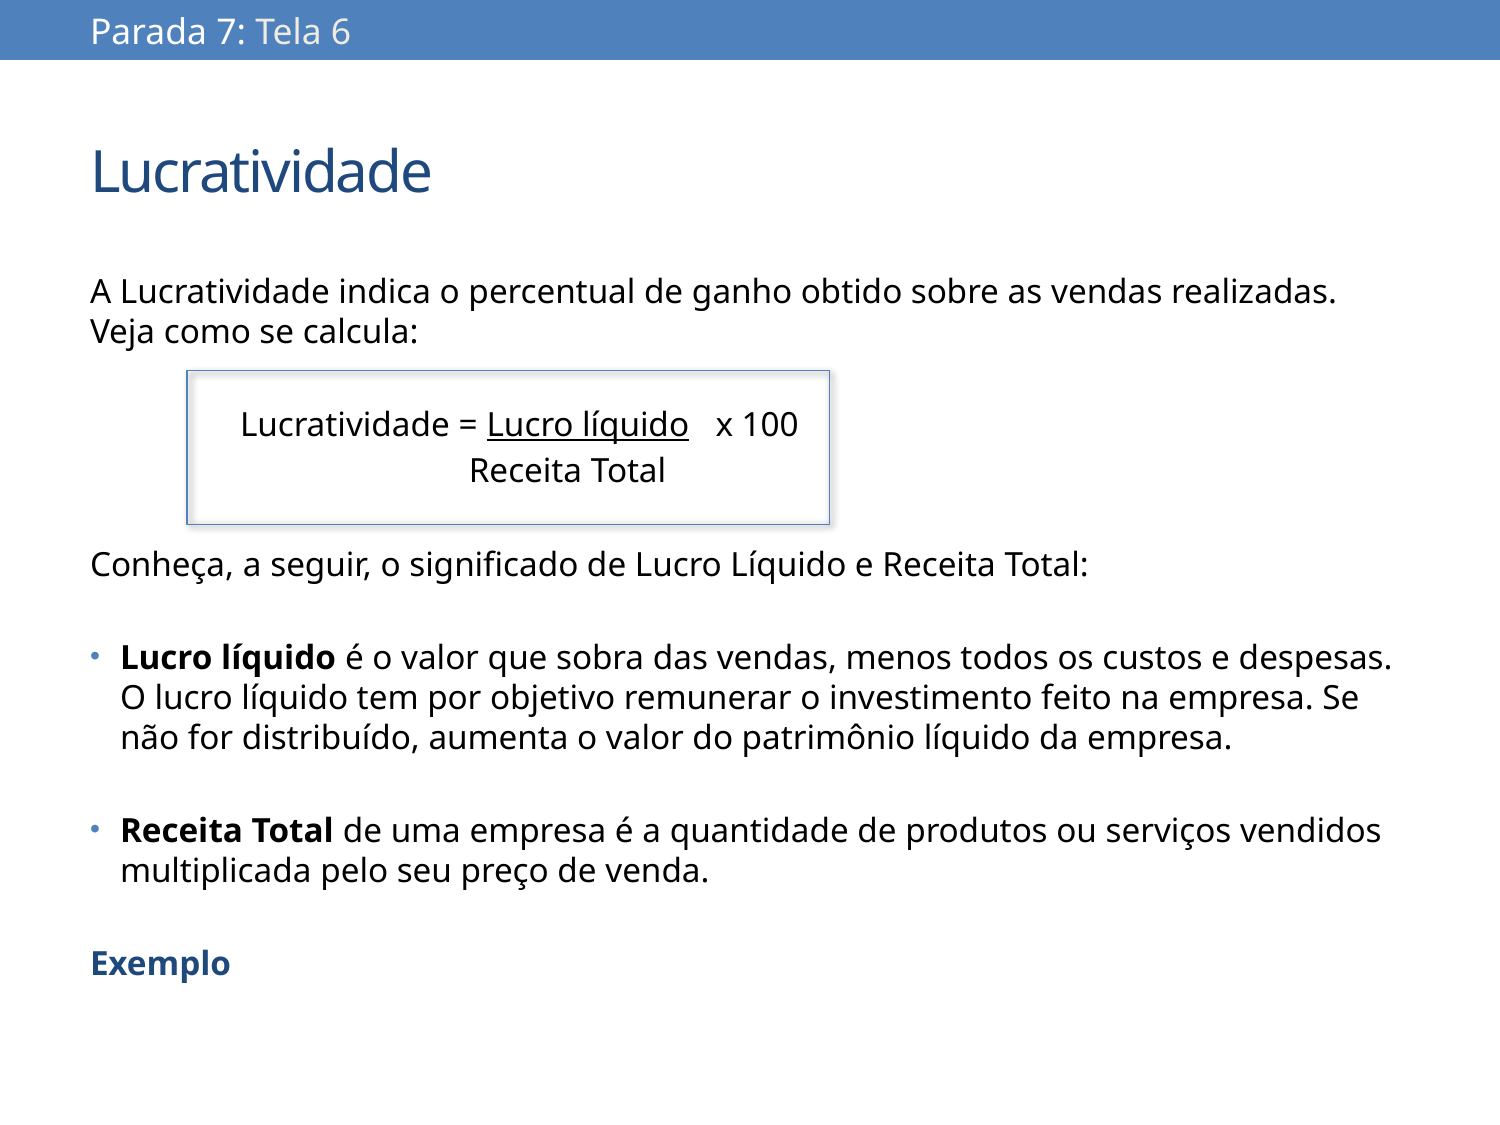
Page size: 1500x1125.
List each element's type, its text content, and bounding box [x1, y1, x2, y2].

list A Lucratividade indica o percentual de ganho obtido sobre as vendas realizadas. Veja como se calcula: Lucratividade = Lucro líquido x 100 Receita Total Conheça, a seguir, o significado de Lucro Líquido e Receita Total: Lucro líquido é o valor que sobra das vendas, menos todos os custos e despesas. O lucro líquido tem por objetivo remunerar o investimento feito na empresa. Se não for distribuído, aumenta o valor do patrimônio líquido da empresa. Receita Total de uma empresa é a quantidade de produtos ou serviços vendidos multiplicada pelo seu preço de venda. Exemplo [75, 262, 1425, 1100]
text_box Parada 7: Tela 6 [74, 1, 1425, 59]
text_box [186, 370, 830, 525]
title Lucratividade [75, 87, 1425, 250]
